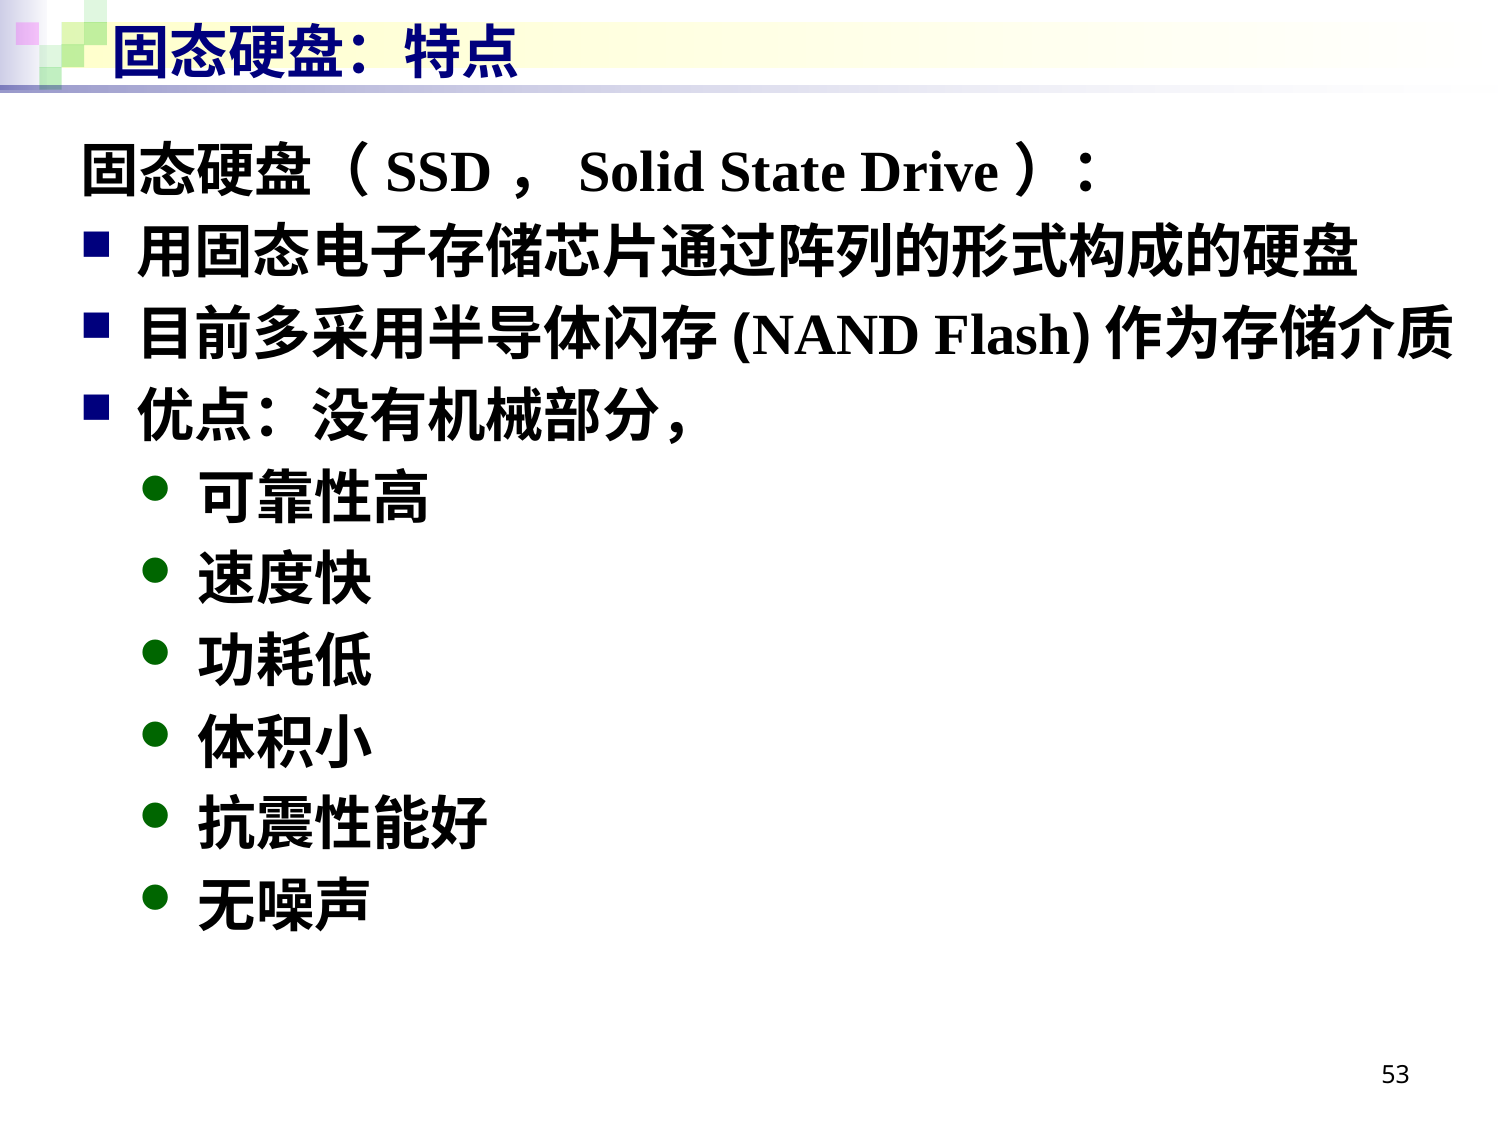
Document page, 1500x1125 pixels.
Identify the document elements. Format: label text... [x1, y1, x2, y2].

title 固态硬盘：特点 [96, 6, 1448, 94]
list 固态硬盘（SSD，Solid State Drive）： 用固态电子存储芯片通过阵列的形式构成的硬盘 目前多采用半导体闪存(NAND Flash)作为存储介质 优点：没有机械部分， 可靠性高 速度快 功耗低 体积小 抗震性能好 无噪声 [64, 125, 1471, 1024]
slide_number 53 [1074, 1024, 1426, 1101]
